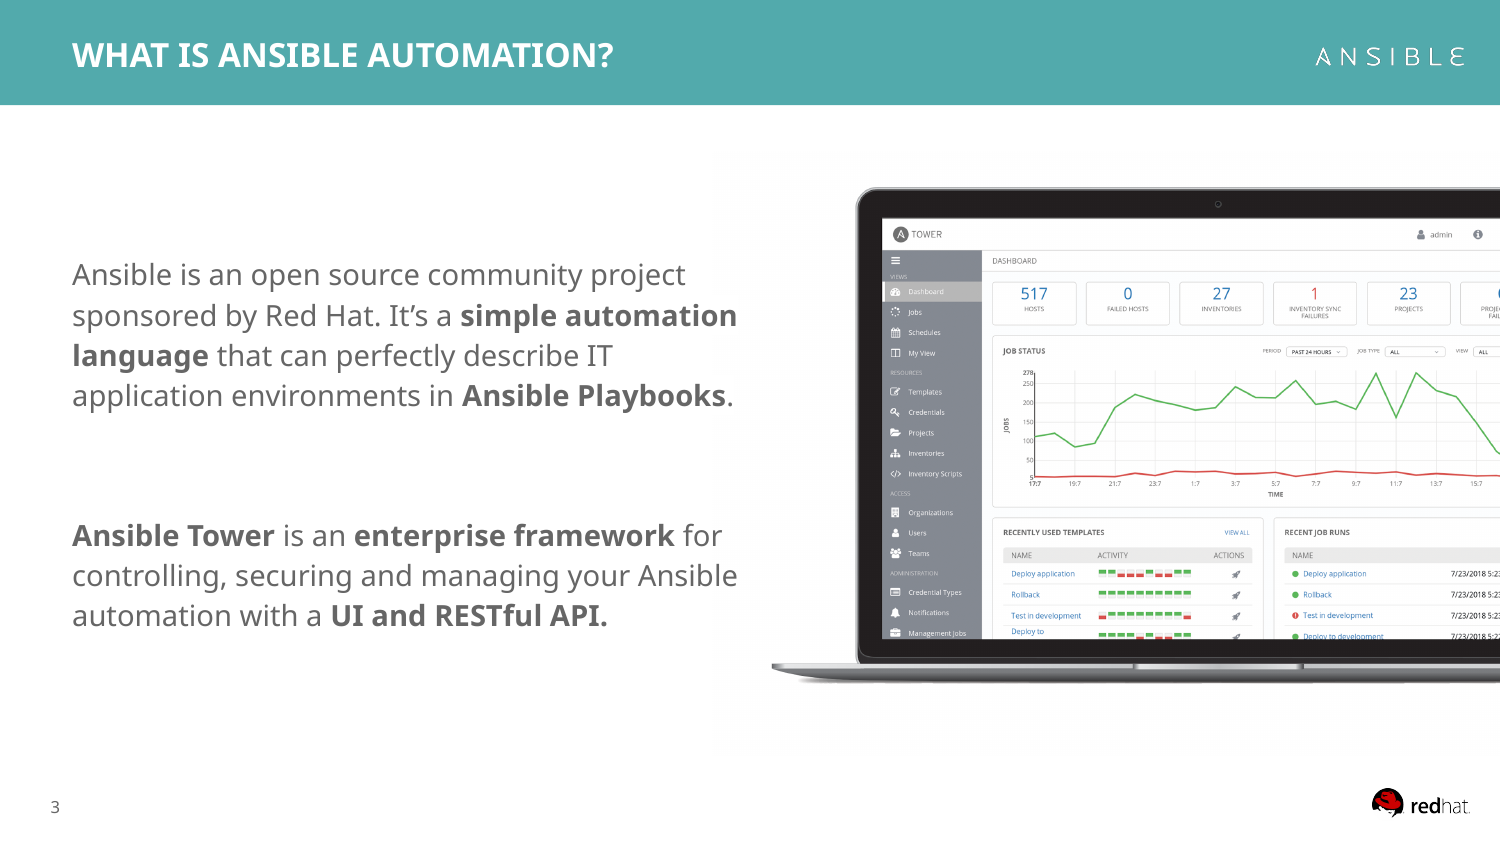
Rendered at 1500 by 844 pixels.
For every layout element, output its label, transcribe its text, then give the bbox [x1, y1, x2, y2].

picture [1311, 26, 1468, 87]
picture [1372, 788, 1470, 821]
picture [712, 151, 1500, 756]
text_box WHAT IS ANSIBLE AUTOMATION? [57, 19, 713, 90]
text_box Ansible is an open source community project sponsored by Red Hat. It’s a simple automation language that can perfectly describe IT application environments in Ansible Playbooks. [57, 244, 707, 449]
text_box Ansible Tower is an enterprise framework for controlling, securing and managing your Ansible automation with a UI and RESTful API. [57, 449, 707, 696]
